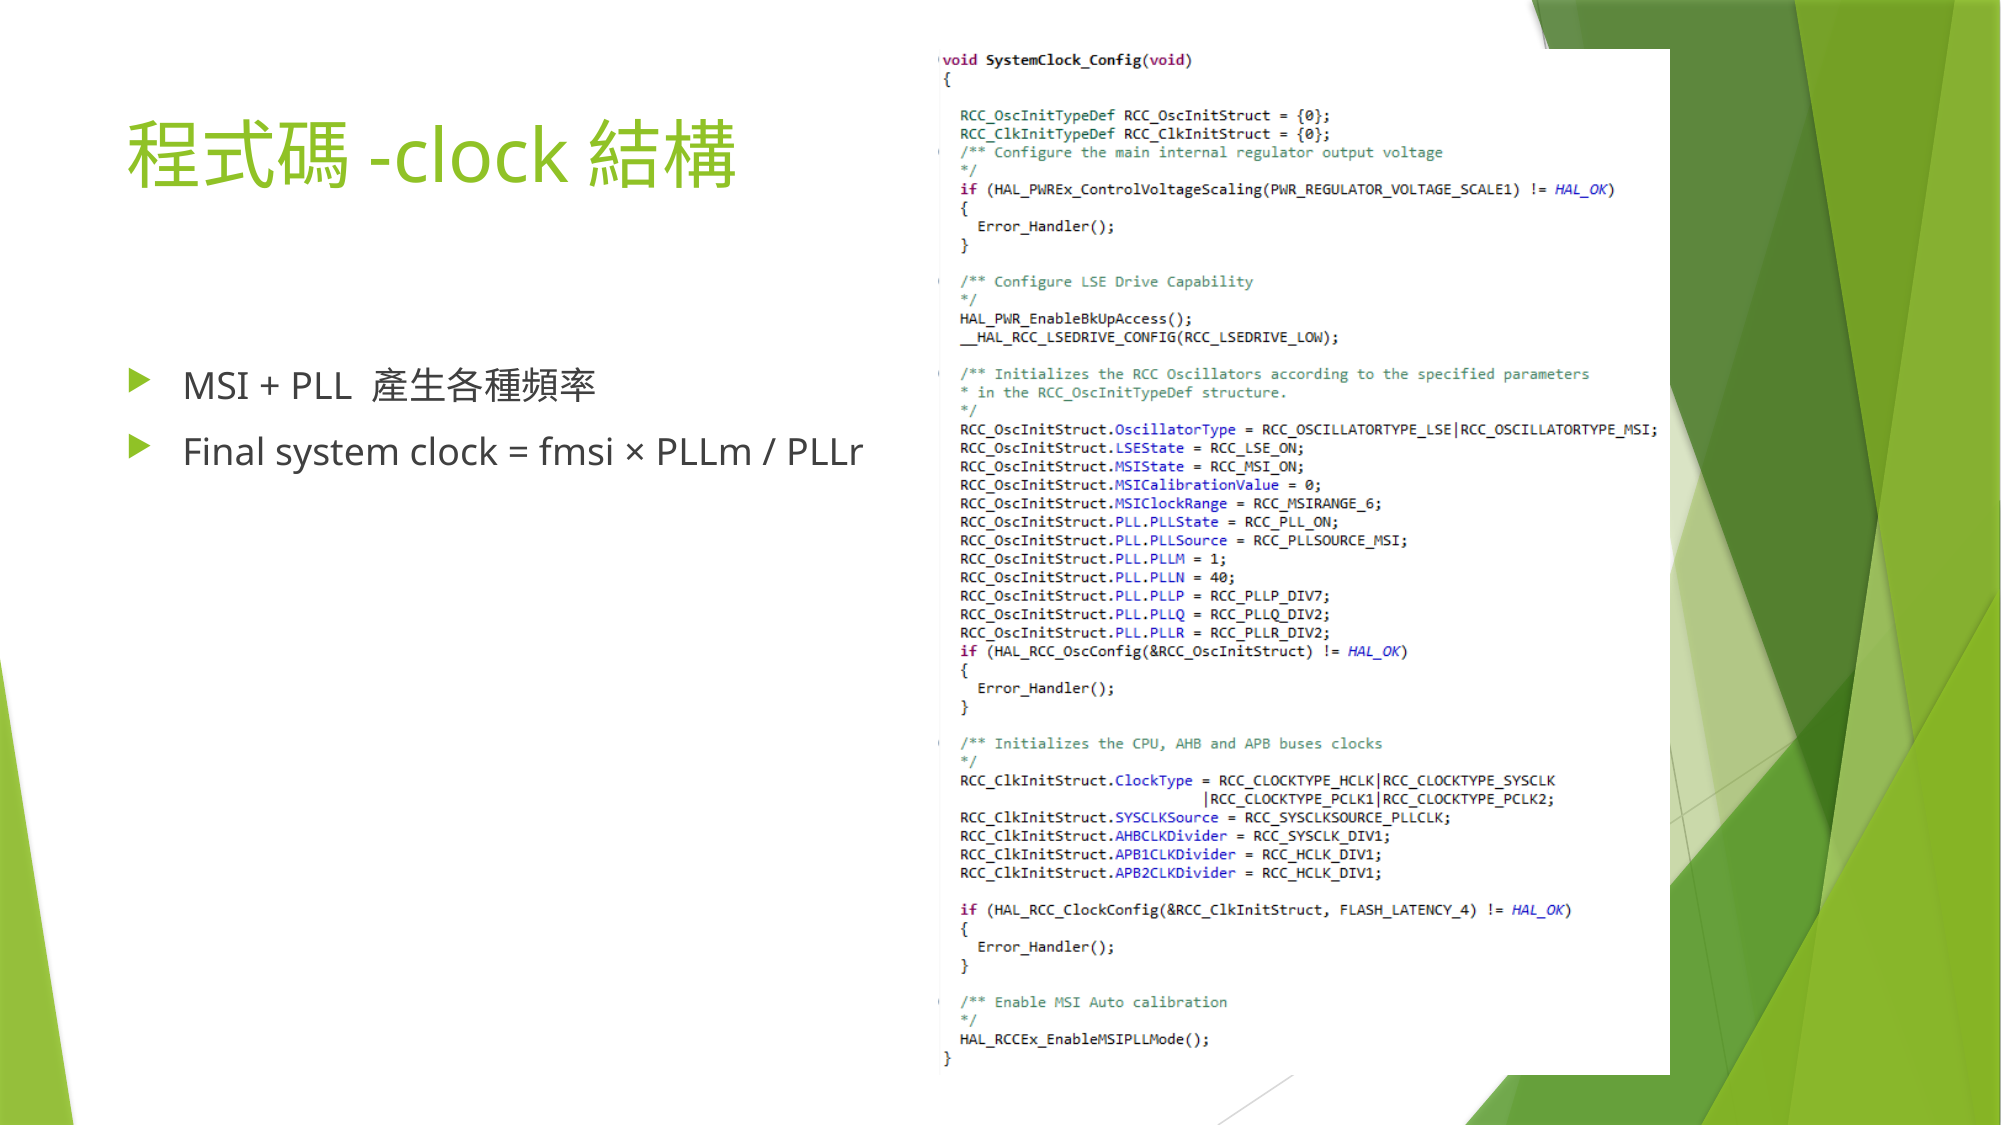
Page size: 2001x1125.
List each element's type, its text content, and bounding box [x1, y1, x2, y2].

list MSI + PLL 產生各種頻率 Final system clock = fmsi × PLLm / PLLr [111, 354, 932, 992]
title 程式碼-clock結構 [111, 99, 932, 317]
picture [937, 49, 1670, 1076]
